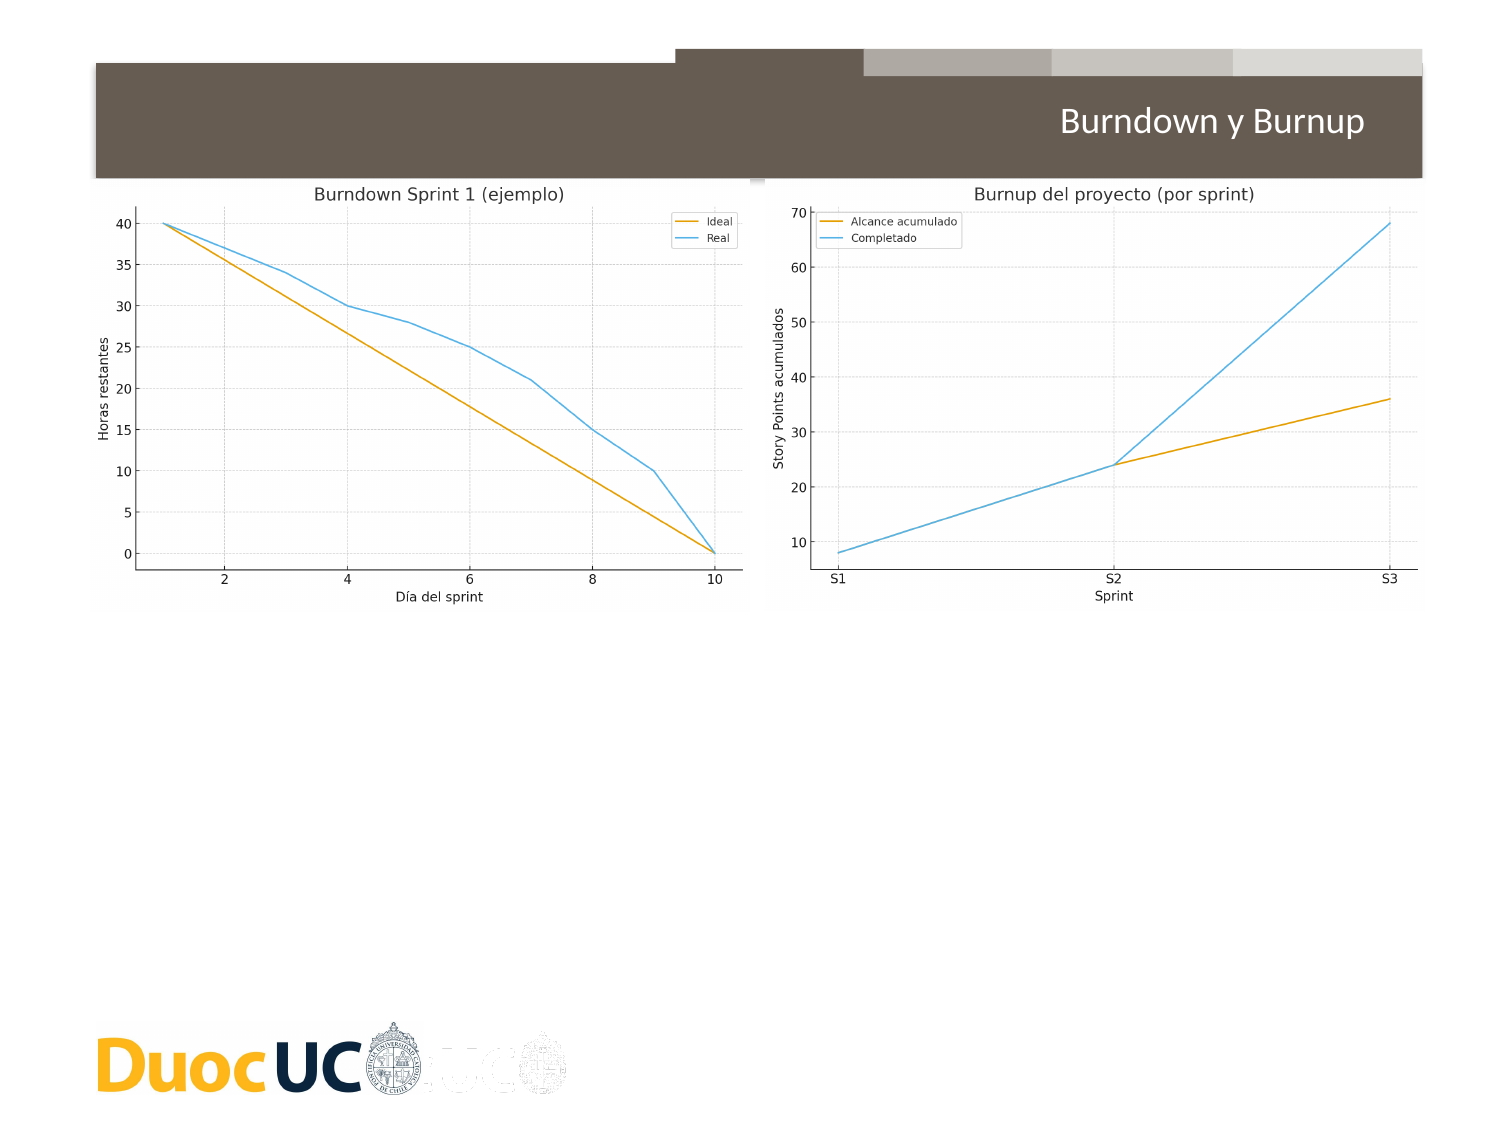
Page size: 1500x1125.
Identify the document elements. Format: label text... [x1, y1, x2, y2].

picture [96, 1021, 566, 1095]
text_box Burndown y Burnup [847, 88, 1381, 150]
picture [89, 179, 751, 612]
picture [764, 179, 1426, 612]
